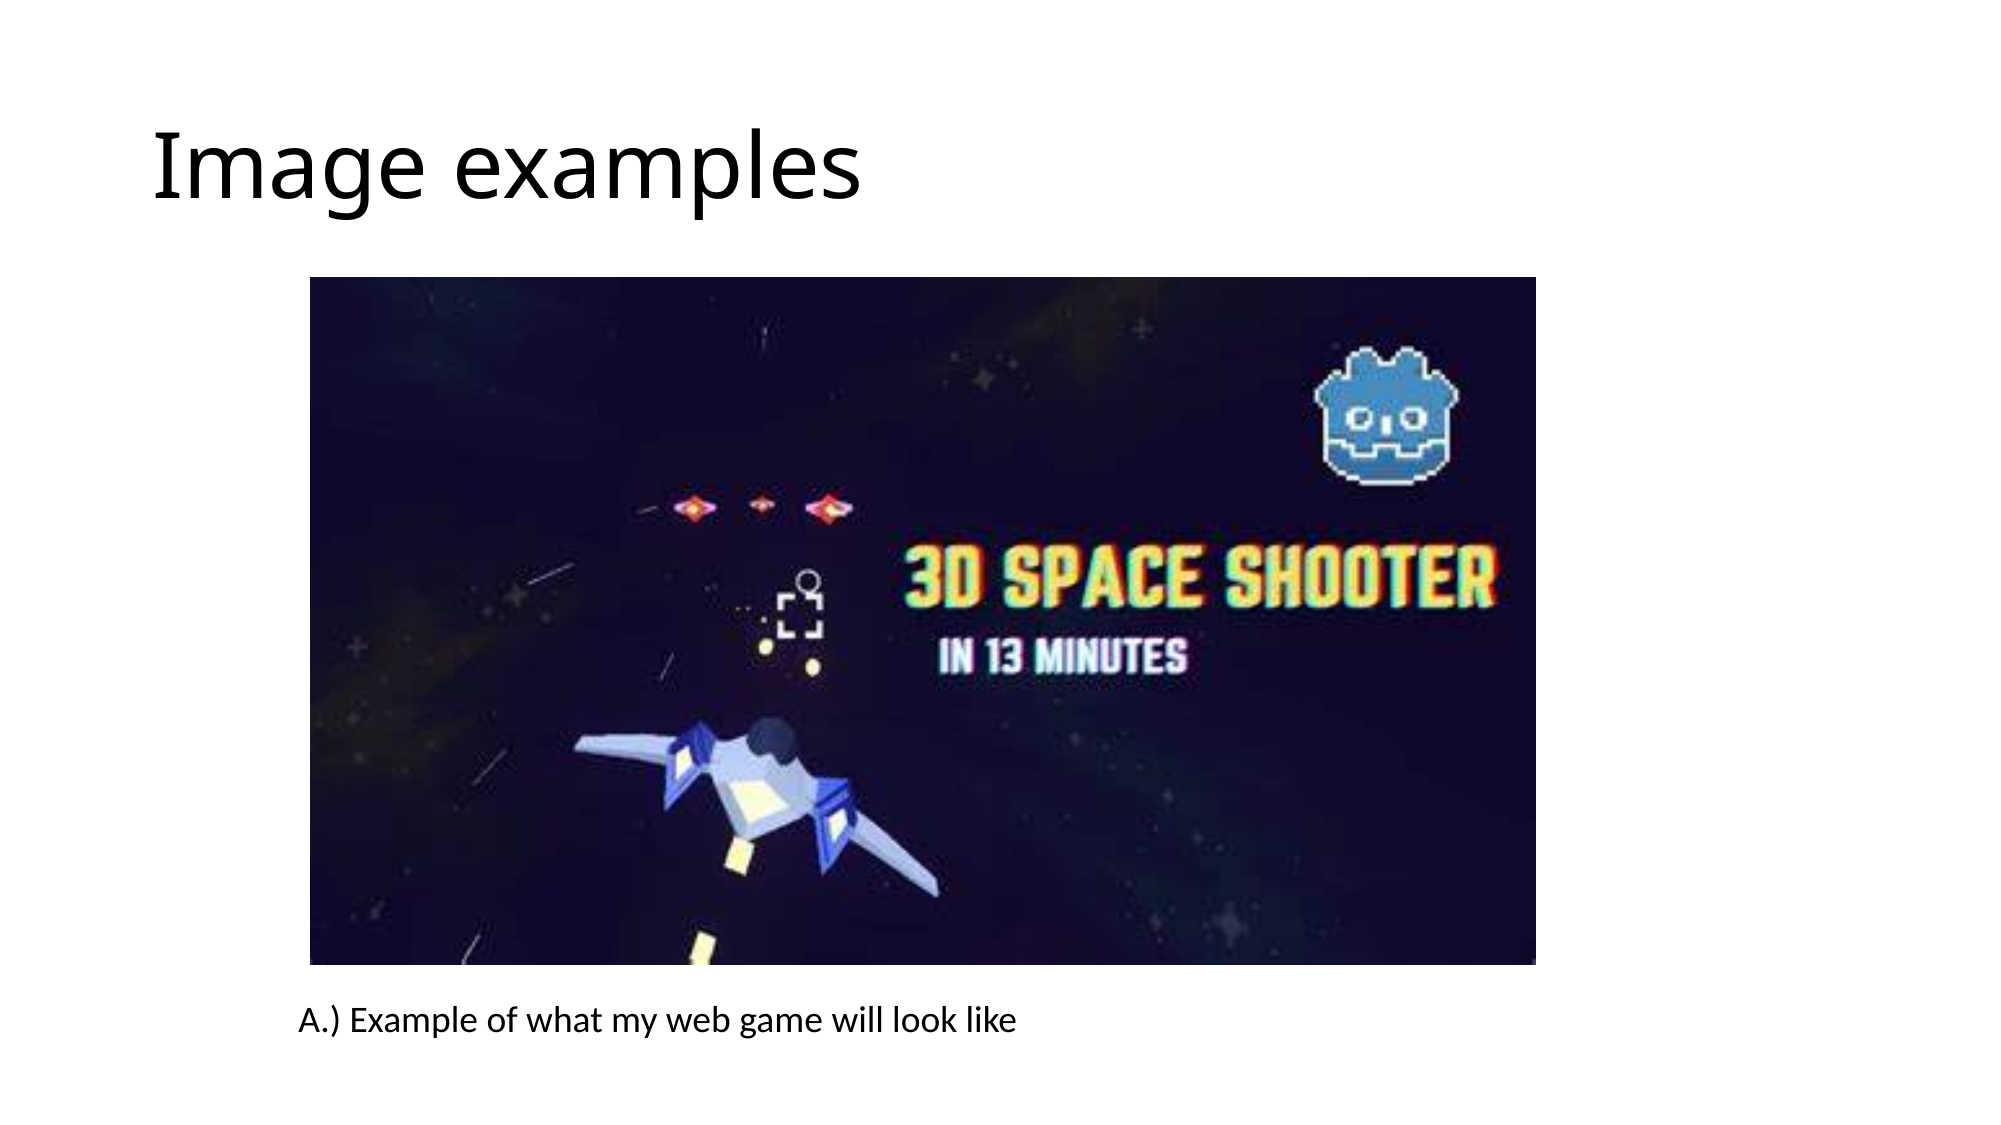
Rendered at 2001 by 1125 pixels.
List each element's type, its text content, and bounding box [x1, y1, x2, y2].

text_box A.) Example of what my web game will look like [283, 987, 1563, 1048]
picture [310, 277, 1536, 965]
title Image examples [137, 59, 1863, 278]
